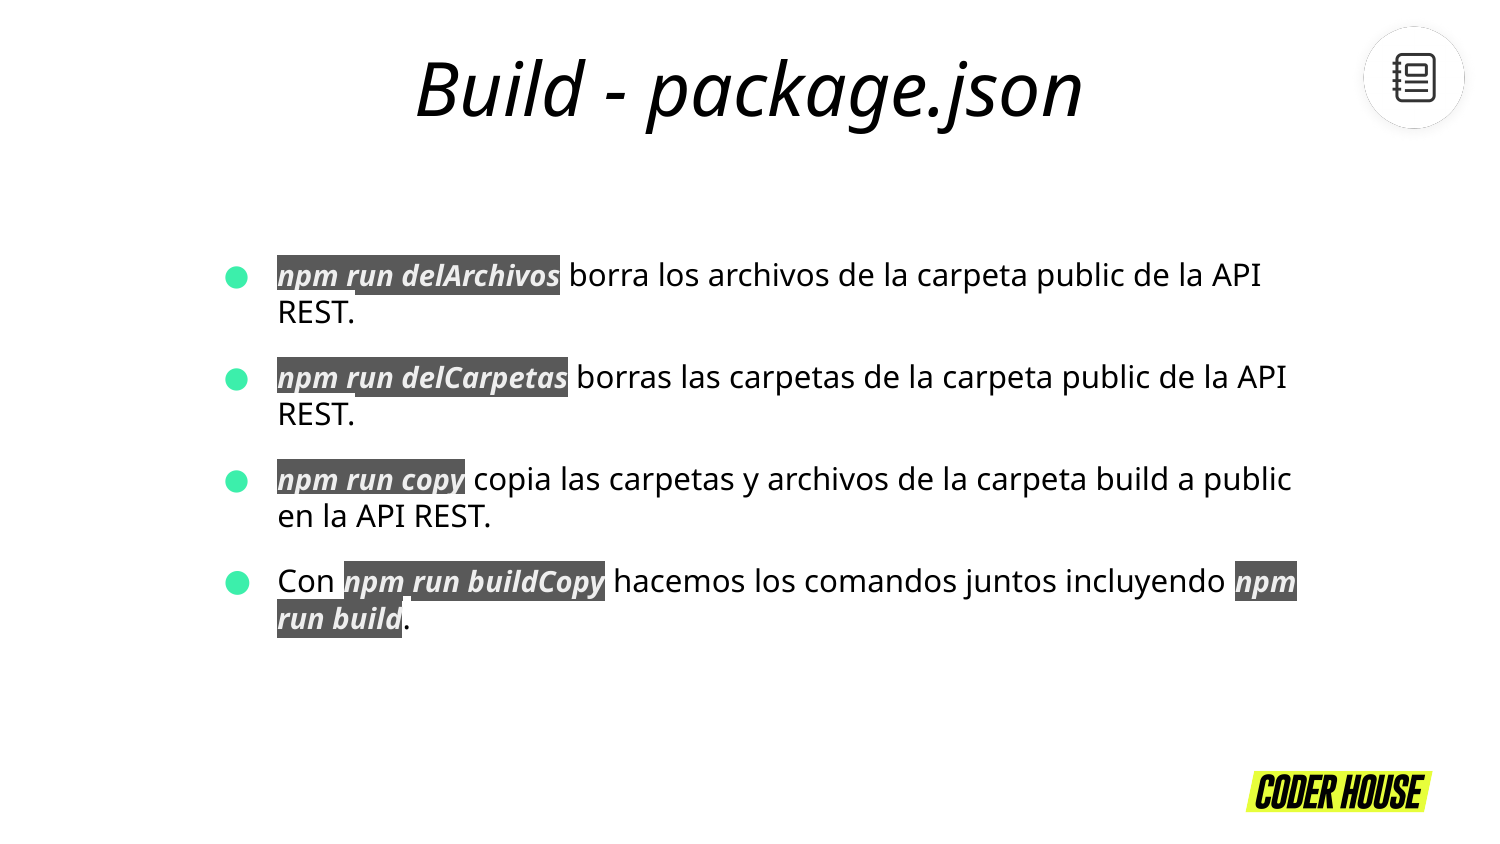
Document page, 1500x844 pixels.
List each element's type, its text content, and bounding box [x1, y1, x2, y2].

text_box npm run delArchivos borra los archivos de la carpeta public de la API REST. npm run delCarpetas borras las carpetas de la carpeta public de la API REST. npm run copy copia las carpetas y archivos de la carpeta build a public en la API REST. Con npm run buildCopy hacemos los comandos juntos incluyendo npm run build. [187, 240, 1352, 559]
picture [1351, 14, 1477, 141]
text_box Build - package.json [193, 26, 1307, 152]
picture [1241, 764, 1437, 819]
